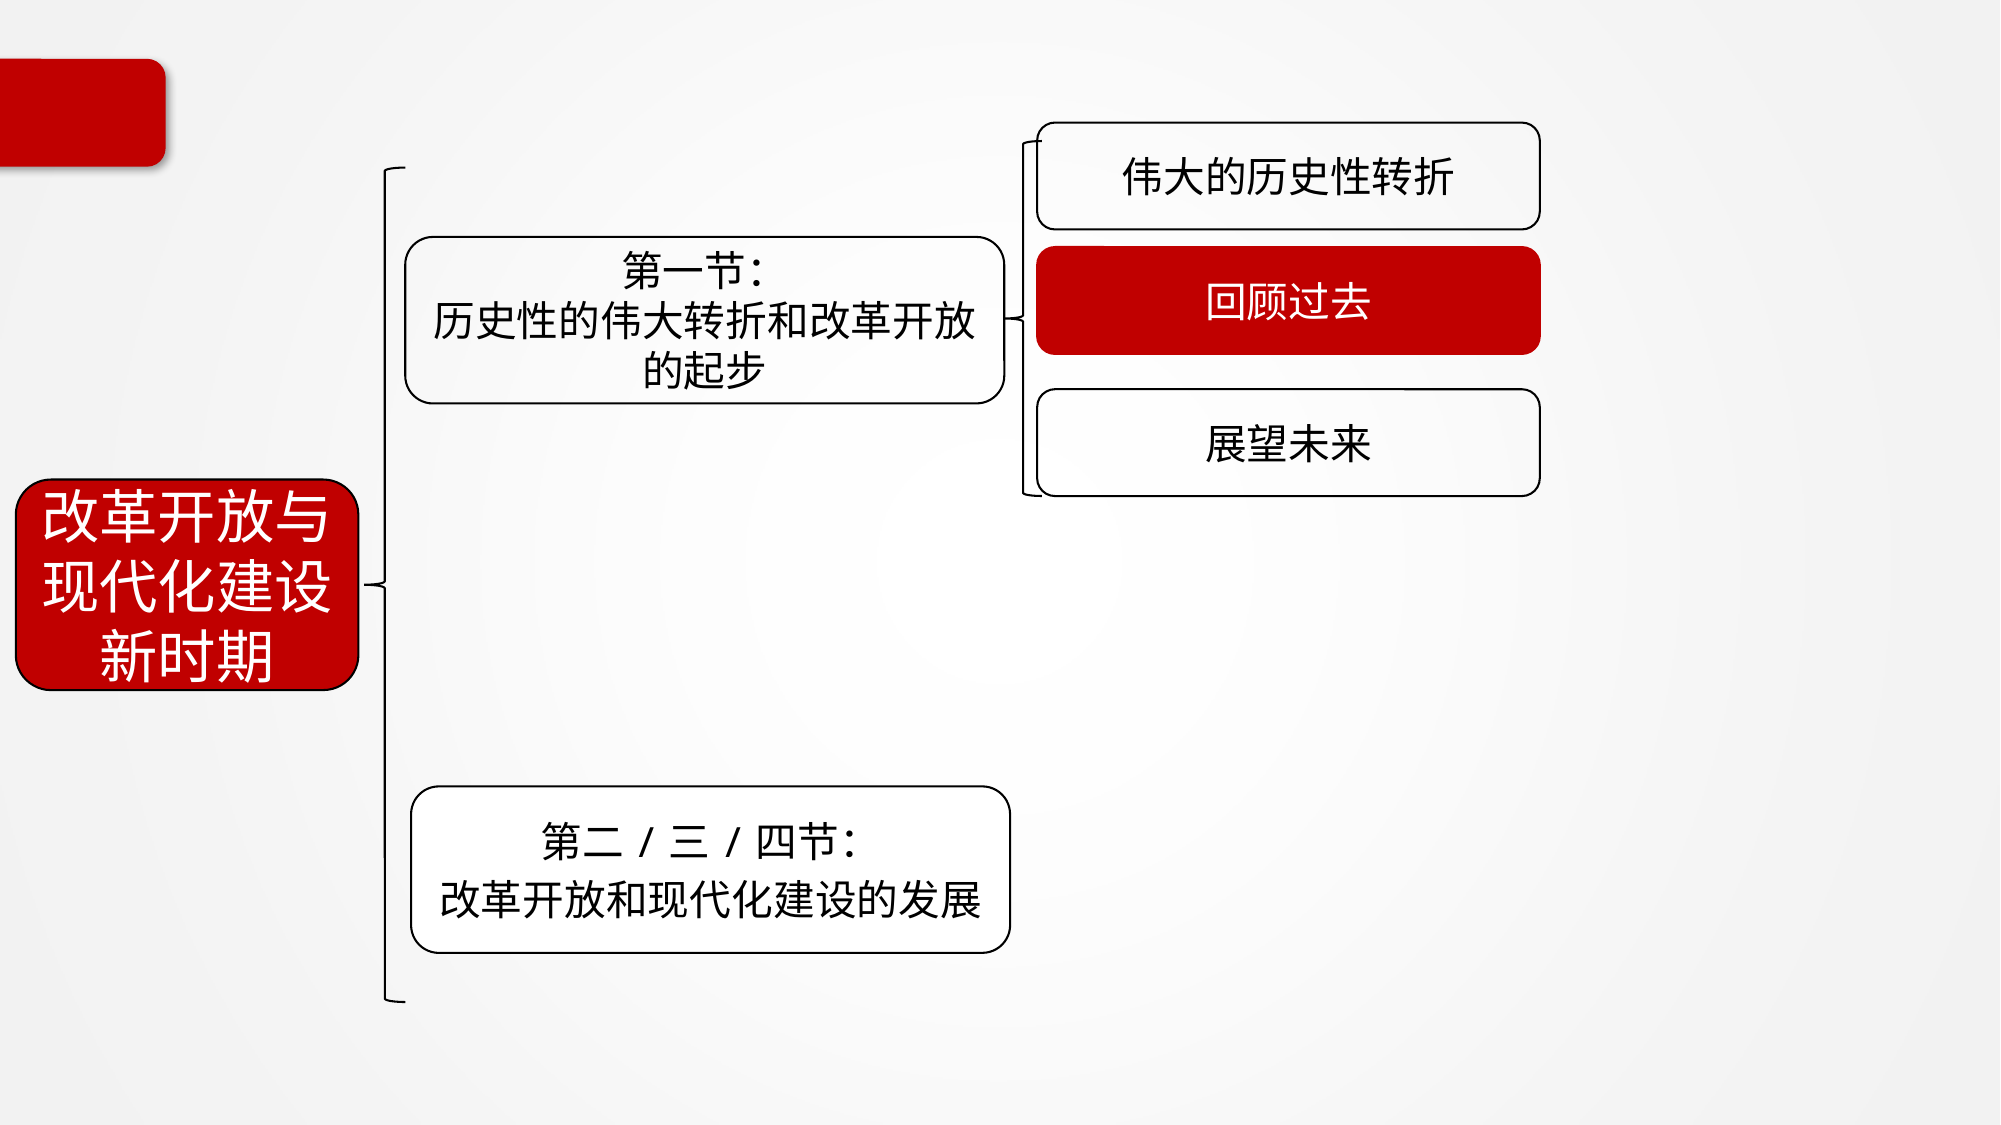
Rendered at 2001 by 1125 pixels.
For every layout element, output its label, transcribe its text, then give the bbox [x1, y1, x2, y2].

text_box 第一节： 历史性的伟大转折和改革开放的起步 [404, 235, 1006, 405]
text_box 伟大的历史性转折 [1036, 121, 1541, 231]
picture [0, 0, 2000, 1125]
text_box [1004, 140, 1042, 498]
text_box [364, 166, 406, 1004]
text_box 回顾过去 [1036, 245, 1541, 355]
text_box 改革开放与现代化建设新时期 [14, 478, 360, 692]
text_box 第二/三/四节： 改革开放和现代化建设的发展 [410, 785, 1012, 954]
text_box 展望未来 [1036, 388, 1541, 498]
